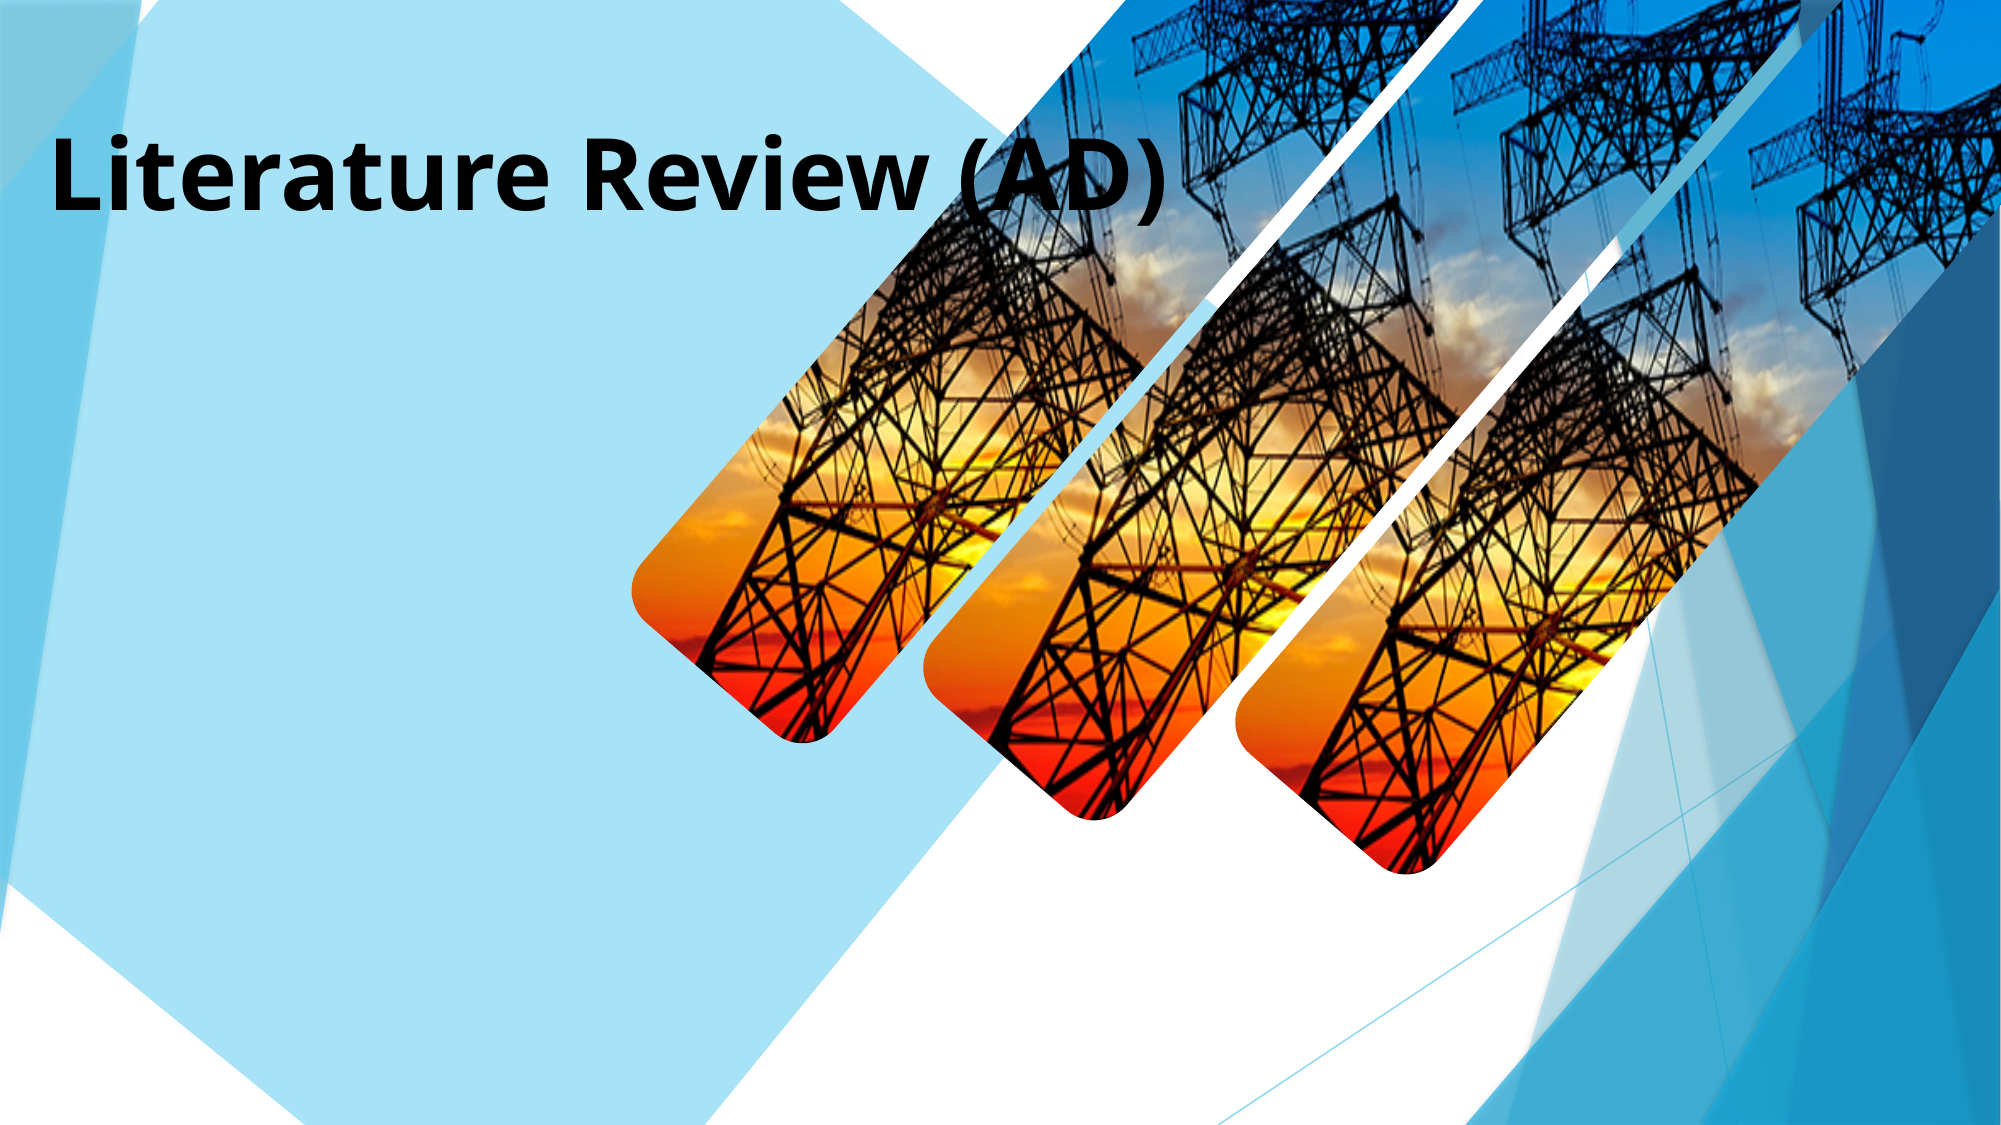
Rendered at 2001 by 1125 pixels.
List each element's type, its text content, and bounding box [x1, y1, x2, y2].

picture [1790, 0, 1801, 28]
picture [631, 240, 919, 744]
text_box Literature Review (AD) [32, 103, 915, 239]
text_box [72, 0, 915, 103]
text_box Literature Review (AD) [1794, 103, 1906, 239]
picture [1790, 0, 2001, 451]
text_box [0, 153, 915, 1125]
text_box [919, 0, 1790, 939]
